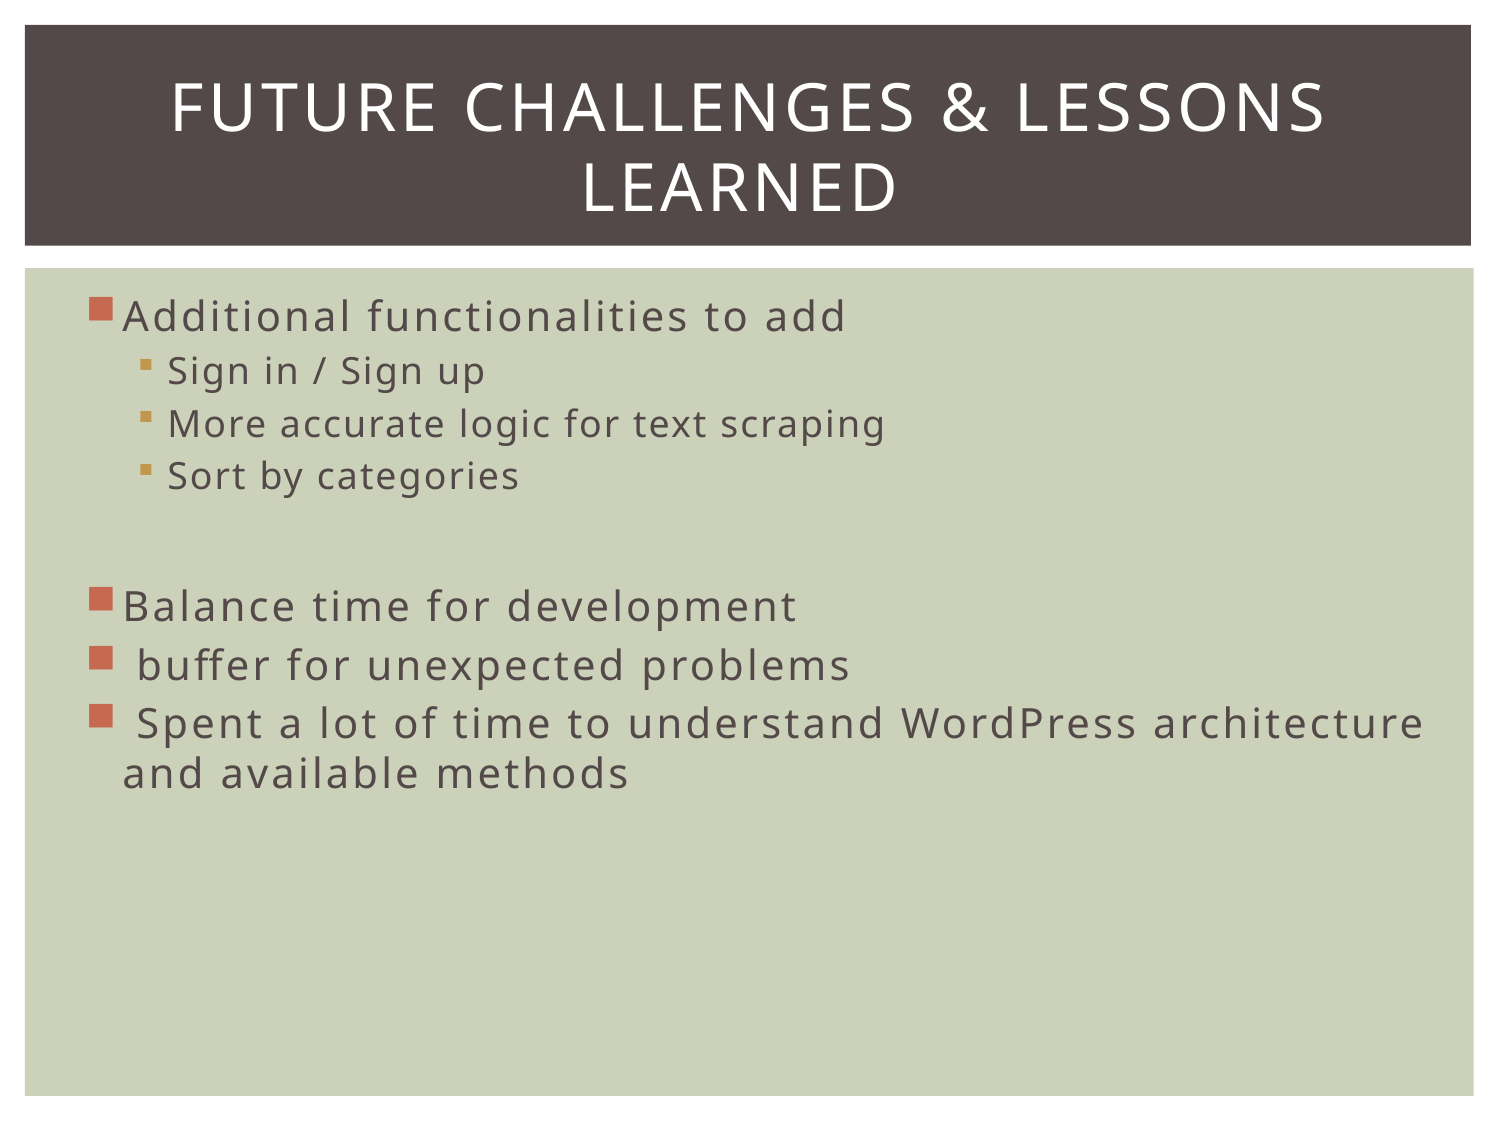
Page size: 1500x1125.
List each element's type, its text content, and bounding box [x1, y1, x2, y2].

title Future Challenges & lessons learned [62, 58, 1438, 232]
list Additional functionalities to add Sign in / Sign up More accurate logic for text scraping Sort by categories Balance time for development buffer for unexpected problems Spent a lot of time to understand WordPress architecture and available methods [62, 281, 1500, 1005]
